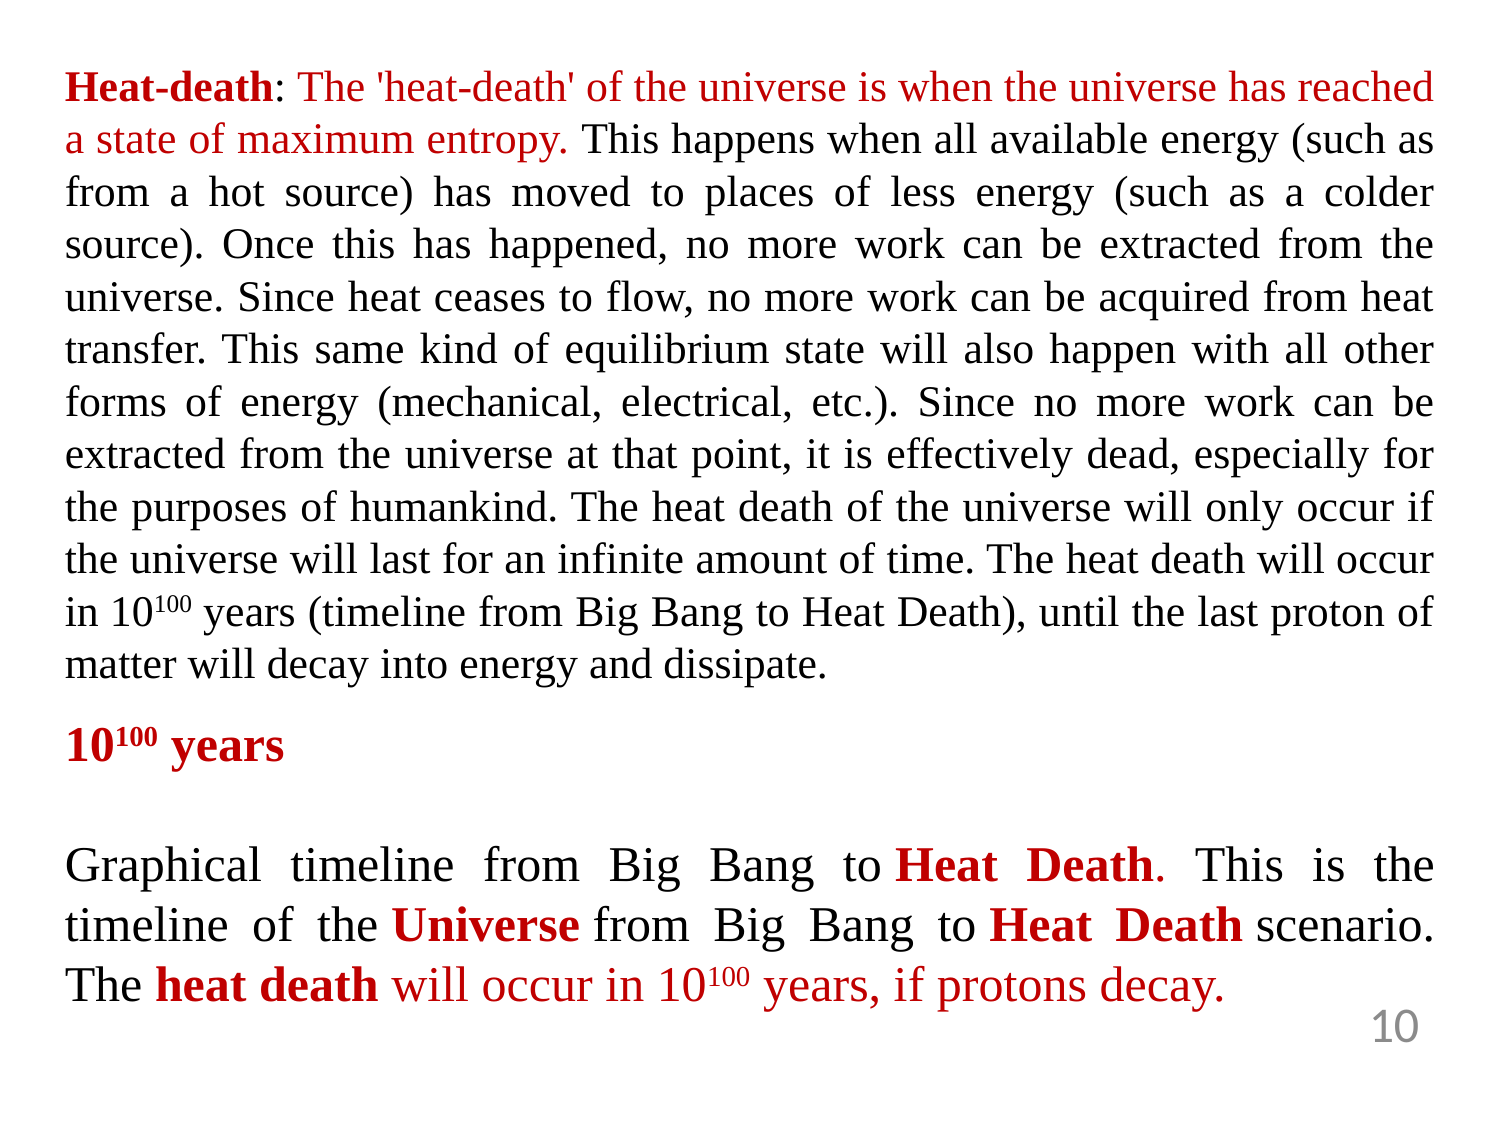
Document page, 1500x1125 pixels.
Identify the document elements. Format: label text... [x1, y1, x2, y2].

text_box 10100 years Graphical timeline from Big Bang to Heat Death. This is the timeline of the Universe from Big Bang to Heat Death scenario. The heat death will occur in 10100 years, if protons decay. [50, 703, 1450, 1019]
text_box Heat-death: The 'heat-death' of the universe is when the universe has reached a state of maximum entropy. This happens when all available energy (such as from a hot source) has moved to places of less energy (such as a colder source). Once this has happened, no more work can be extracted from the universe. Since heat ceases to flow, no more work can be acquired from heat transfer. This same kind of equilibrium state will also happen with all other forms of energy (mechanical, electrical, etc.). Since no more work can be extracted from the universe at that point, it is effectively dead, especially for the purposes of humankind. The heat death of the universe will only occur if the universe will last for an infinite amount of time. The heat death will occur in 10100 years (timeline from Big Bang to Heat Death), until the last proton of matter will decay into energy and dissipate. [50, 49, 1450, 695]
slide_number 10 [1026, 992, 1435, 1053]
